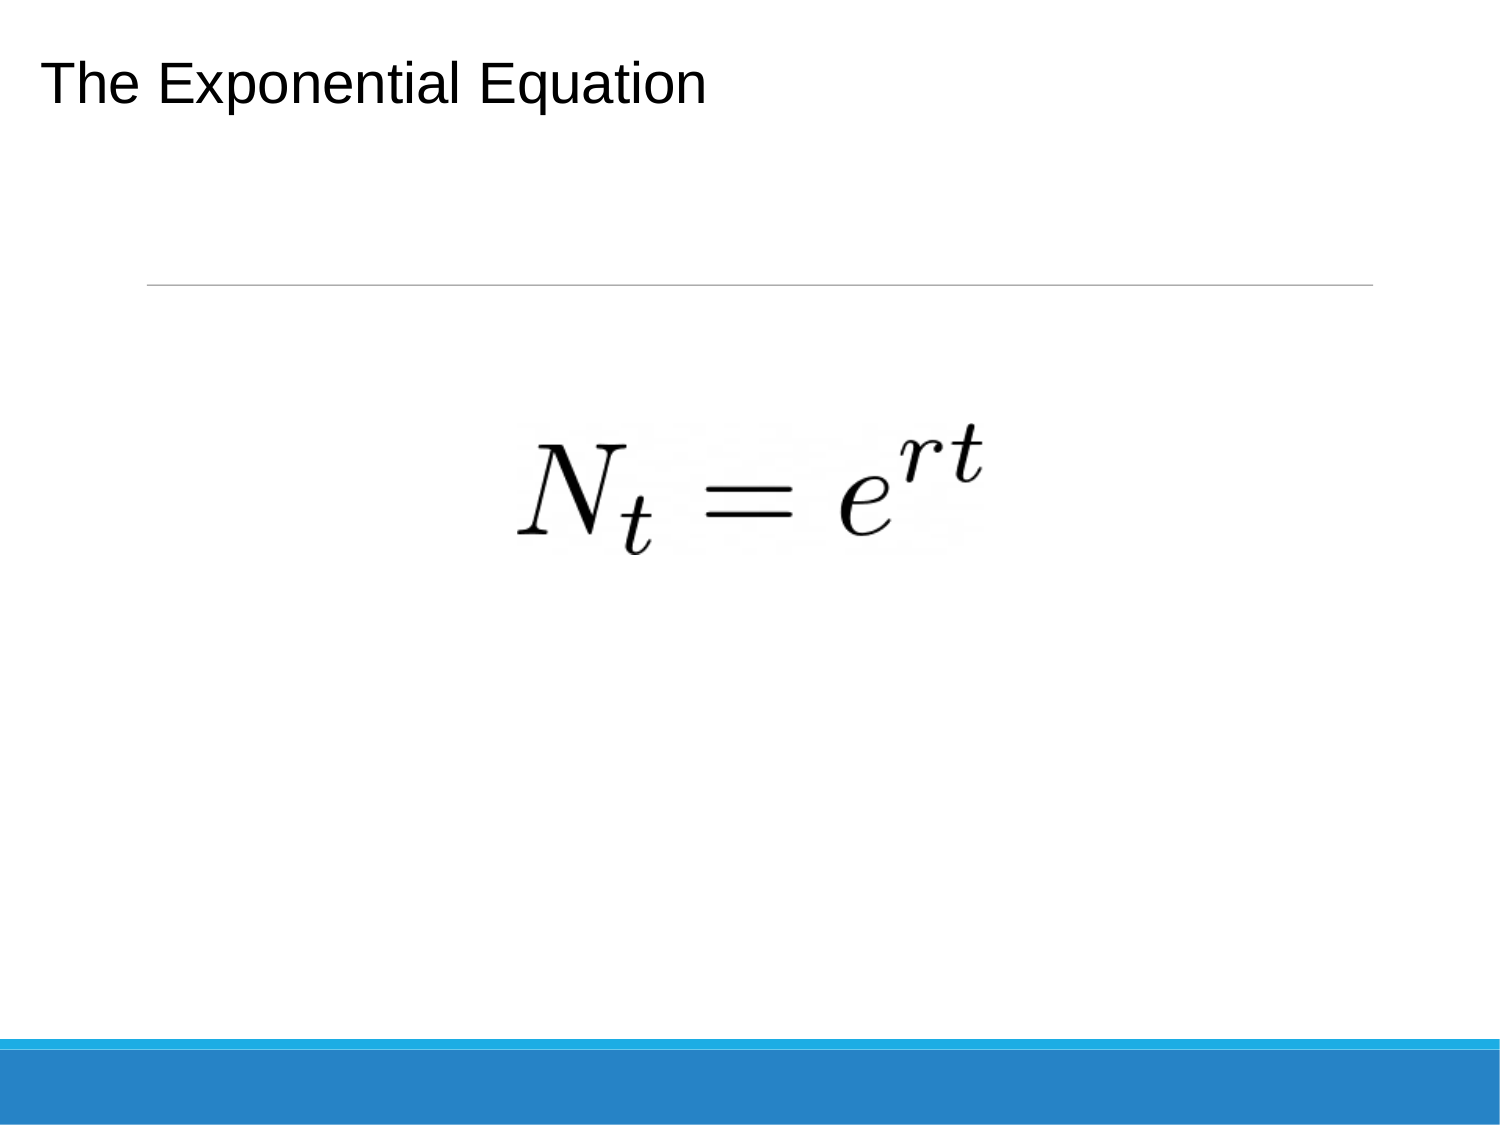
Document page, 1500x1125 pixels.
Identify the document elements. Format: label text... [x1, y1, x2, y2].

text_box The Exponential Equation [15, 15, 735, 145]
picture [517, 423, 984, 556]
